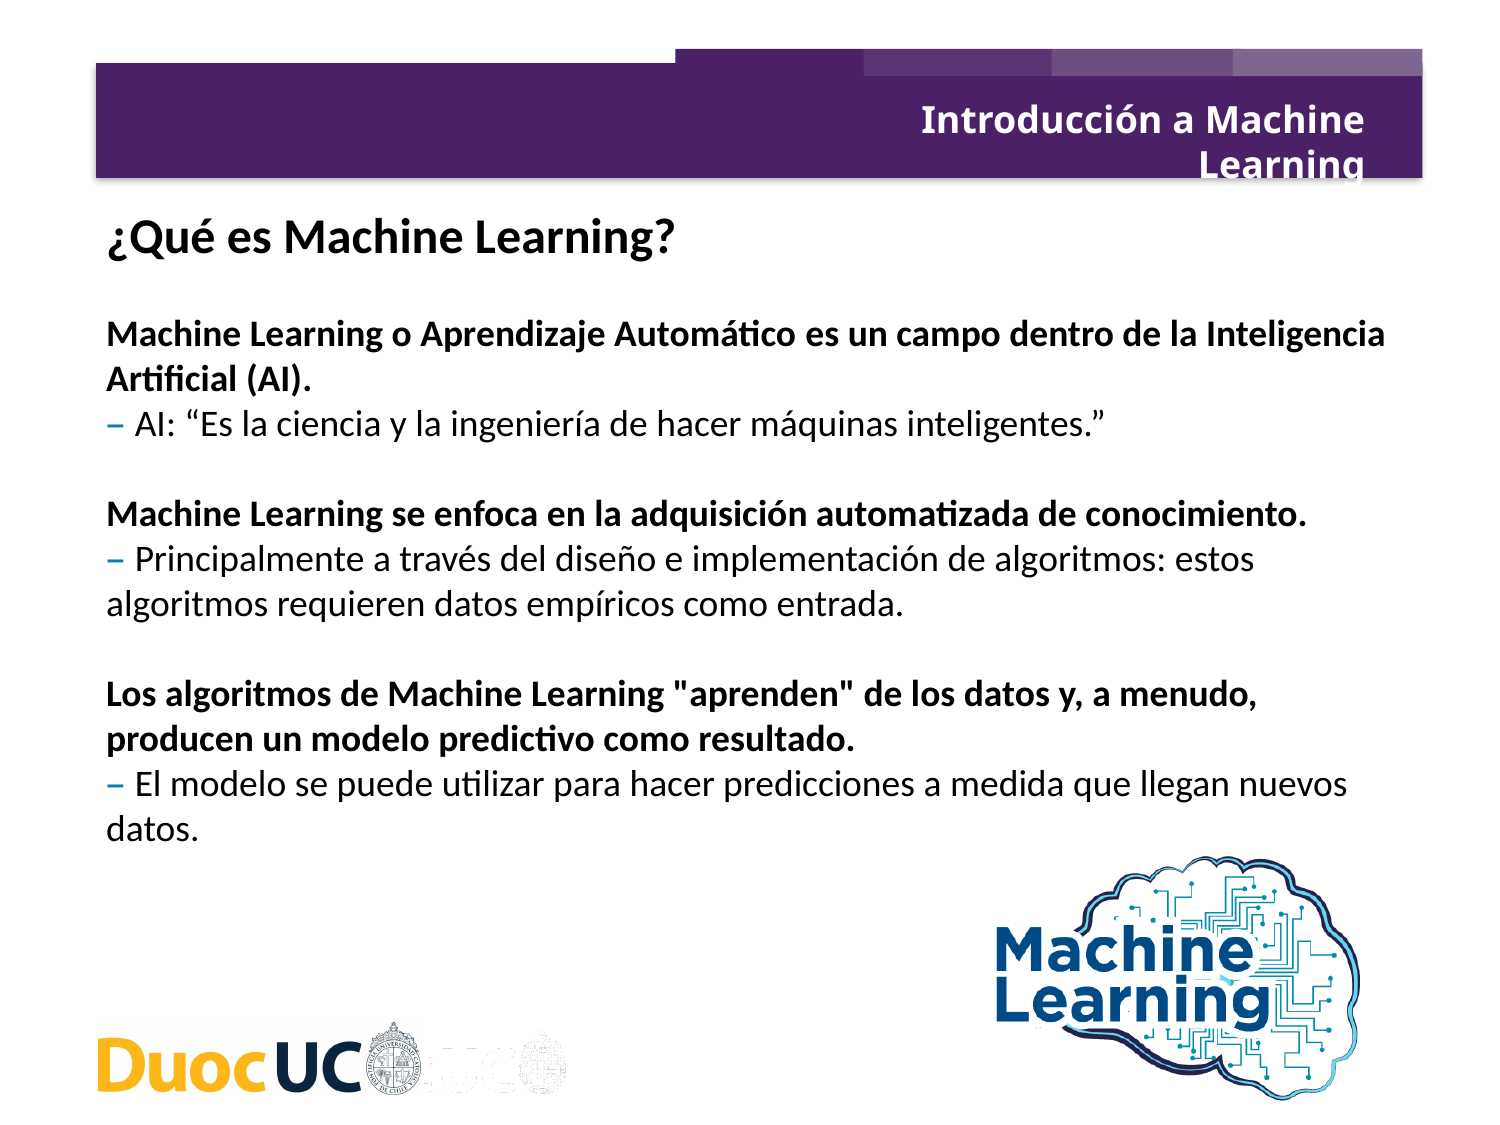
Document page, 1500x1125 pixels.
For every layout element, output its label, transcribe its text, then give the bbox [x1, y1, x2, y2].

picture [96, 1021, 566, 1095]
text_box ¿Qué es Machine Learning? Machine Learning o Aprendizaje Automático es un campo dentro de la Inteligencia Artificial (AI). – AI: “Es la ciencia y la ingeniería de hacer máquinas inteligentes.” Machine Learning se enfoca en la adquisición automatizada de conocimiento. – Principalmente a través del diseño e implementación de algoritmos: estos algoritmos requieren datos empíricos como entrada. Los algoritmos de Machine Learning "aprenden" de los datos y, a menudo, producen un modelo predictivo como resultado. – El modelo se puede utilizar para hacer predicciones a medida que llegan nuevos datos. [91, 196, 1425, 857]
picture [921, 843, 1426, 1112]
text_box Introducción a Machine Learning [772, 88, 1381, 194]
